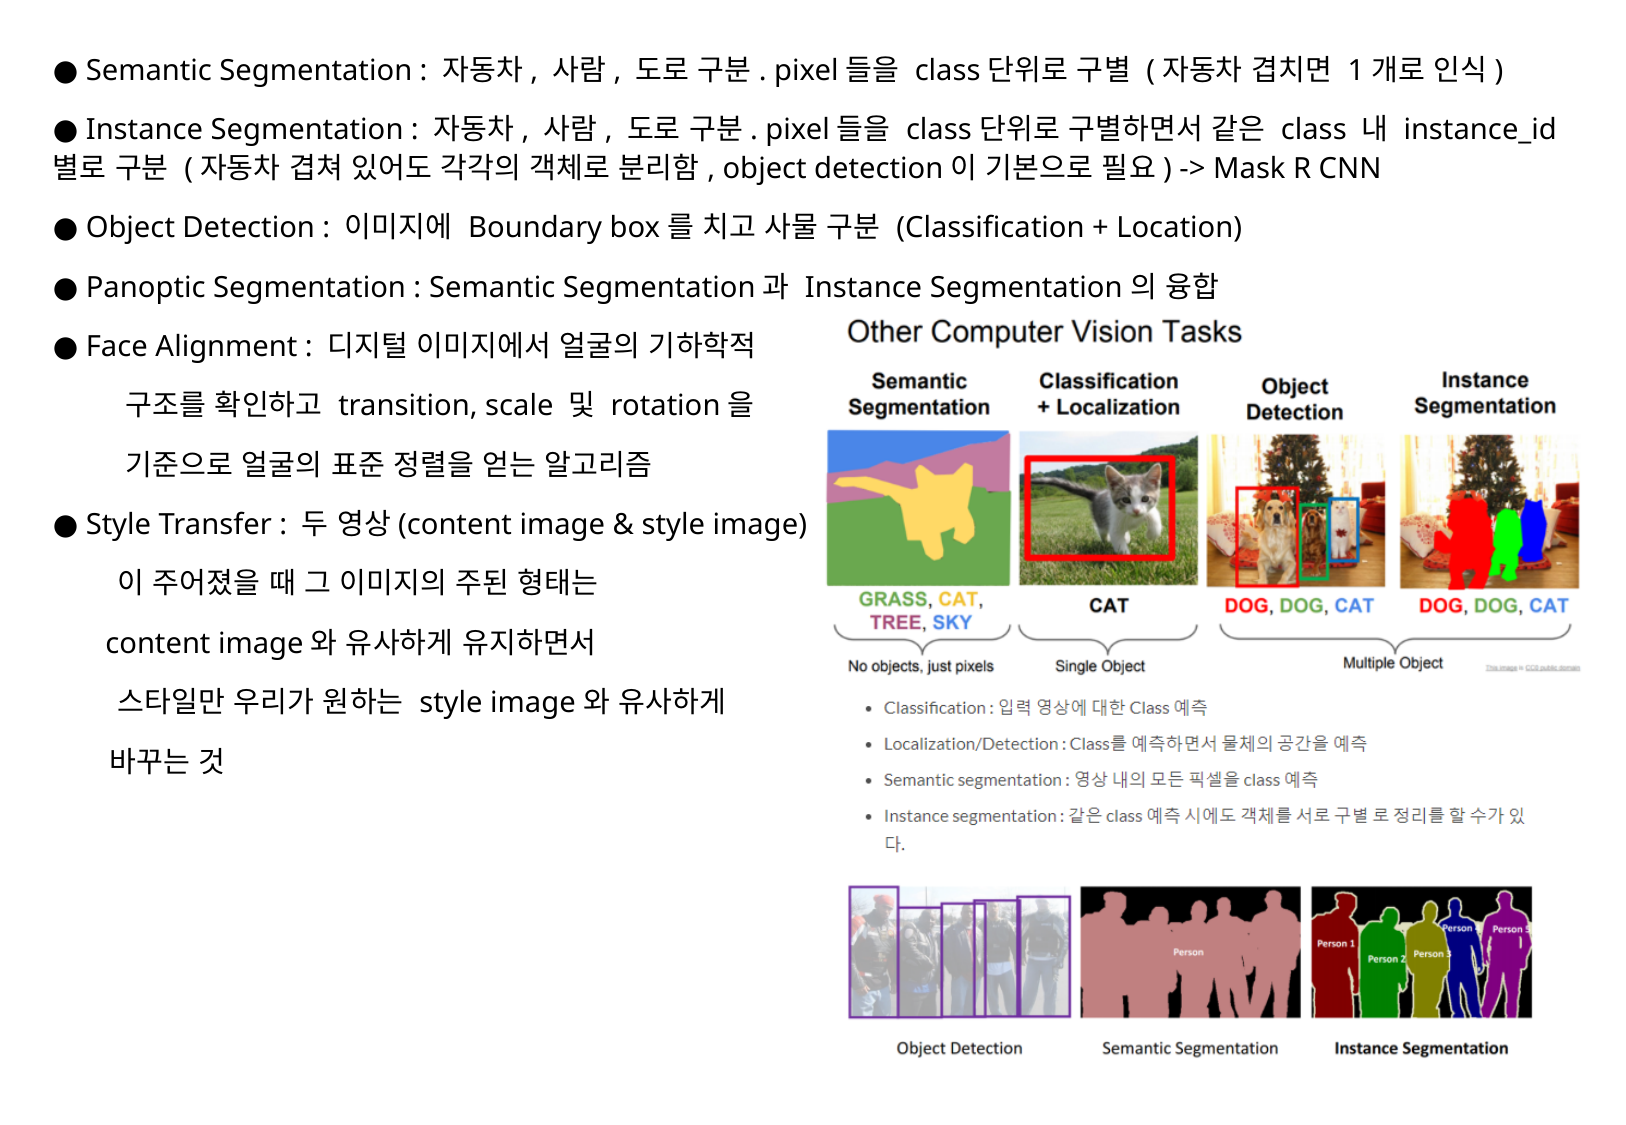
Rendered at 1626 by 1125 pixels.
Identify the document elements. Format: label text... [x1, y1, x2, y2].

picture [814, 314, 1592, 1074]
text_box ● Semantic Segmentation : 자동차, 사람, 도로 구분. pixel들을 class단위로 구별 (자동차 겹치면 1개로 인식) ● Instance Segmentation : 자동차, 사람, 도로 구분. pixel들을 class단위로 구별하면서 같은 class 내 instance_id별로 구분 (자동차 겹쳐 있어도 각각의 객체로 분리함, object detection이 기본으로 필요) -> Mask R CNN ● Object Detection : 이미지에 Boundary box를 치고 사물 구분 (Classification + Location) ● Panoptic Segmentation : Semantic Segmentation과 Instance Segmentation의 융합 ● Face Alignment : 디지털 이미지에서 얼굴의 기하학적 구조를 확인하고 transition, scale 및 rotation을 기준으로 얼굴의 표준 정렬을 얻는 알고리즘 ● Style Transfer : 두 영상(content image & style image) 이 주어졌을 때 그 이미지의 주된 형태는 content image와 유사하게 유지하면서 스타일만 우리가 원하는 style image와 유사하게 바꾸는 것 [37, 39, 1592, 1087]
